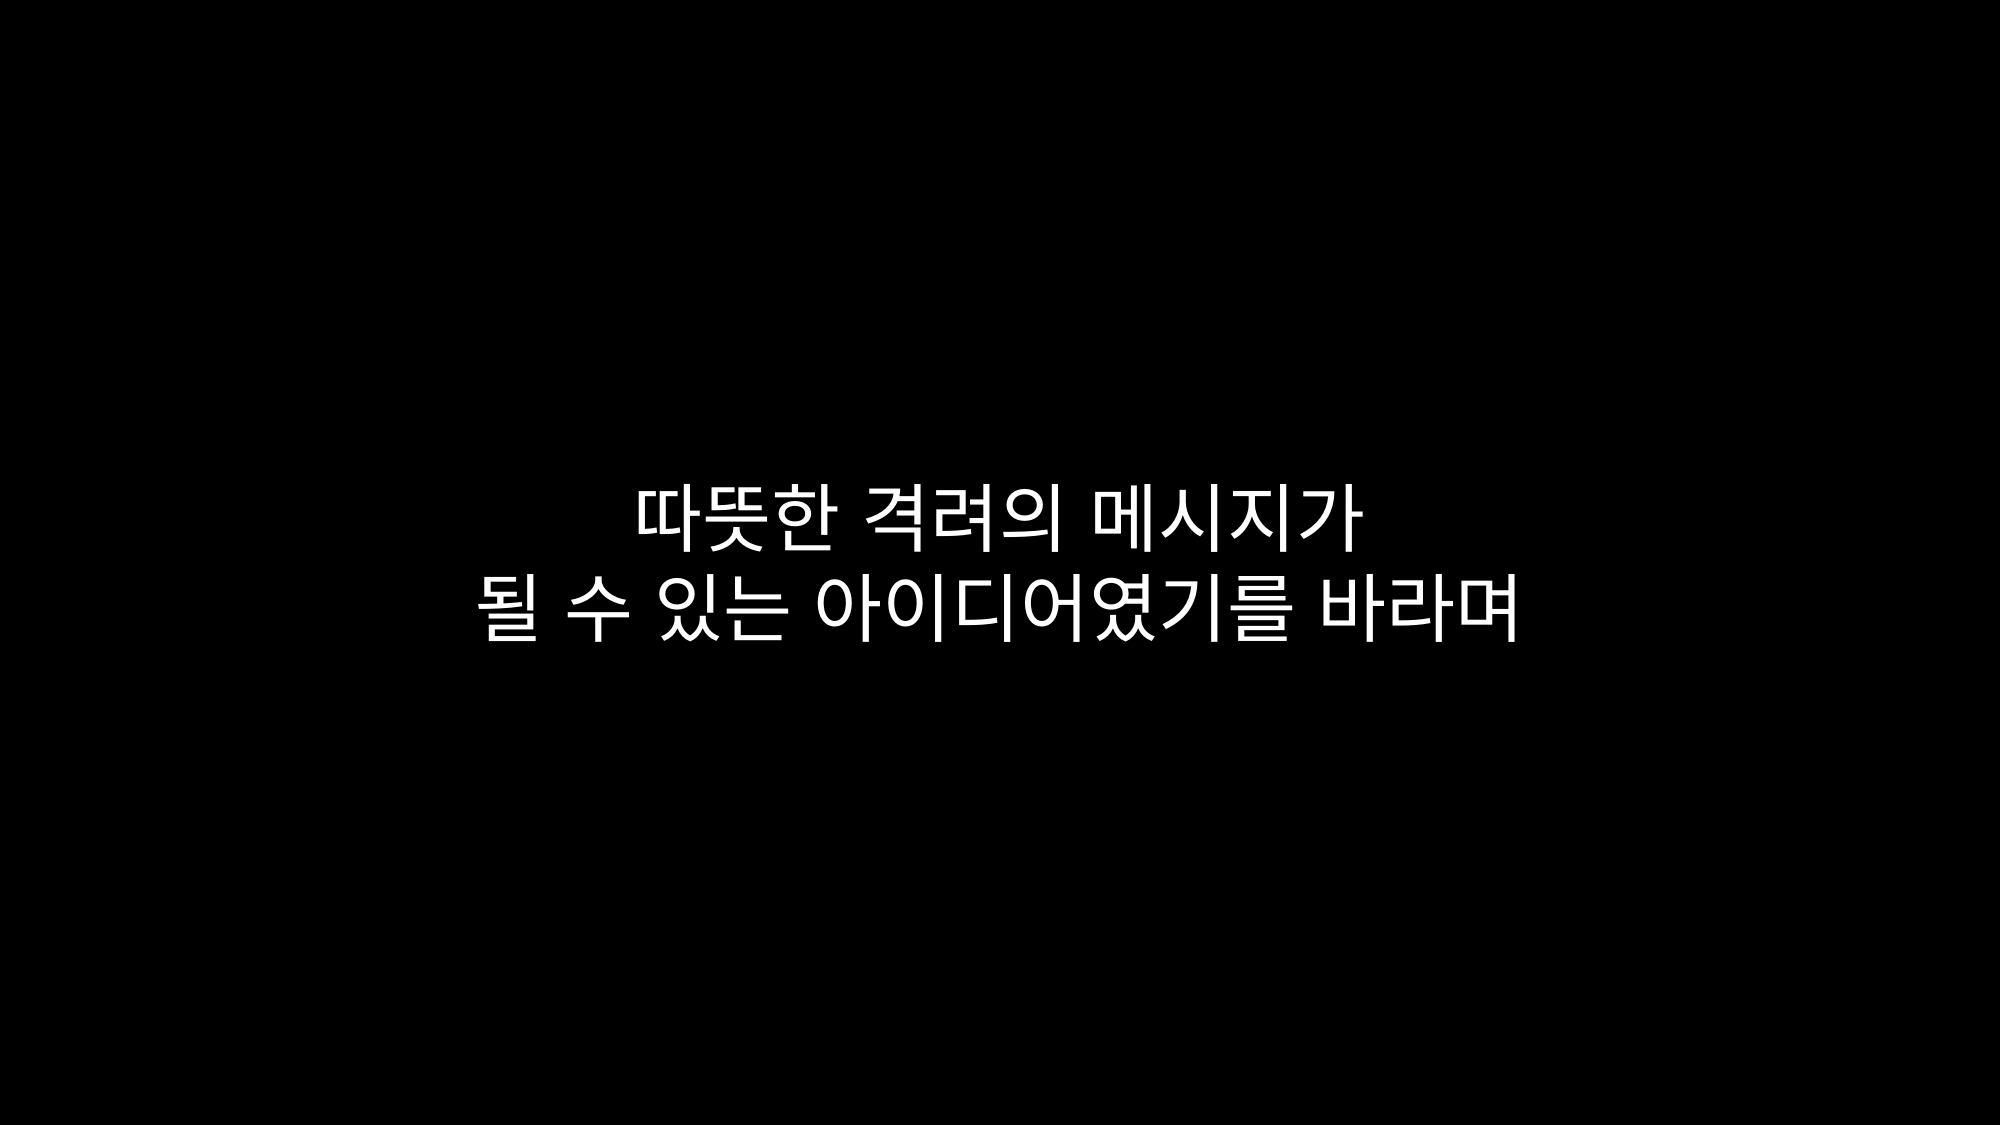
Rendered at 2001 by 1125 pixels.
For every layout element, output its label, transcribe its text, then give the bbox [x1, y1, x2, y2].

text_box 따뜻한 격려의 메시지가 될 수 있는 아이디어였기를 바라며 [436, 463, 1564, 659]
